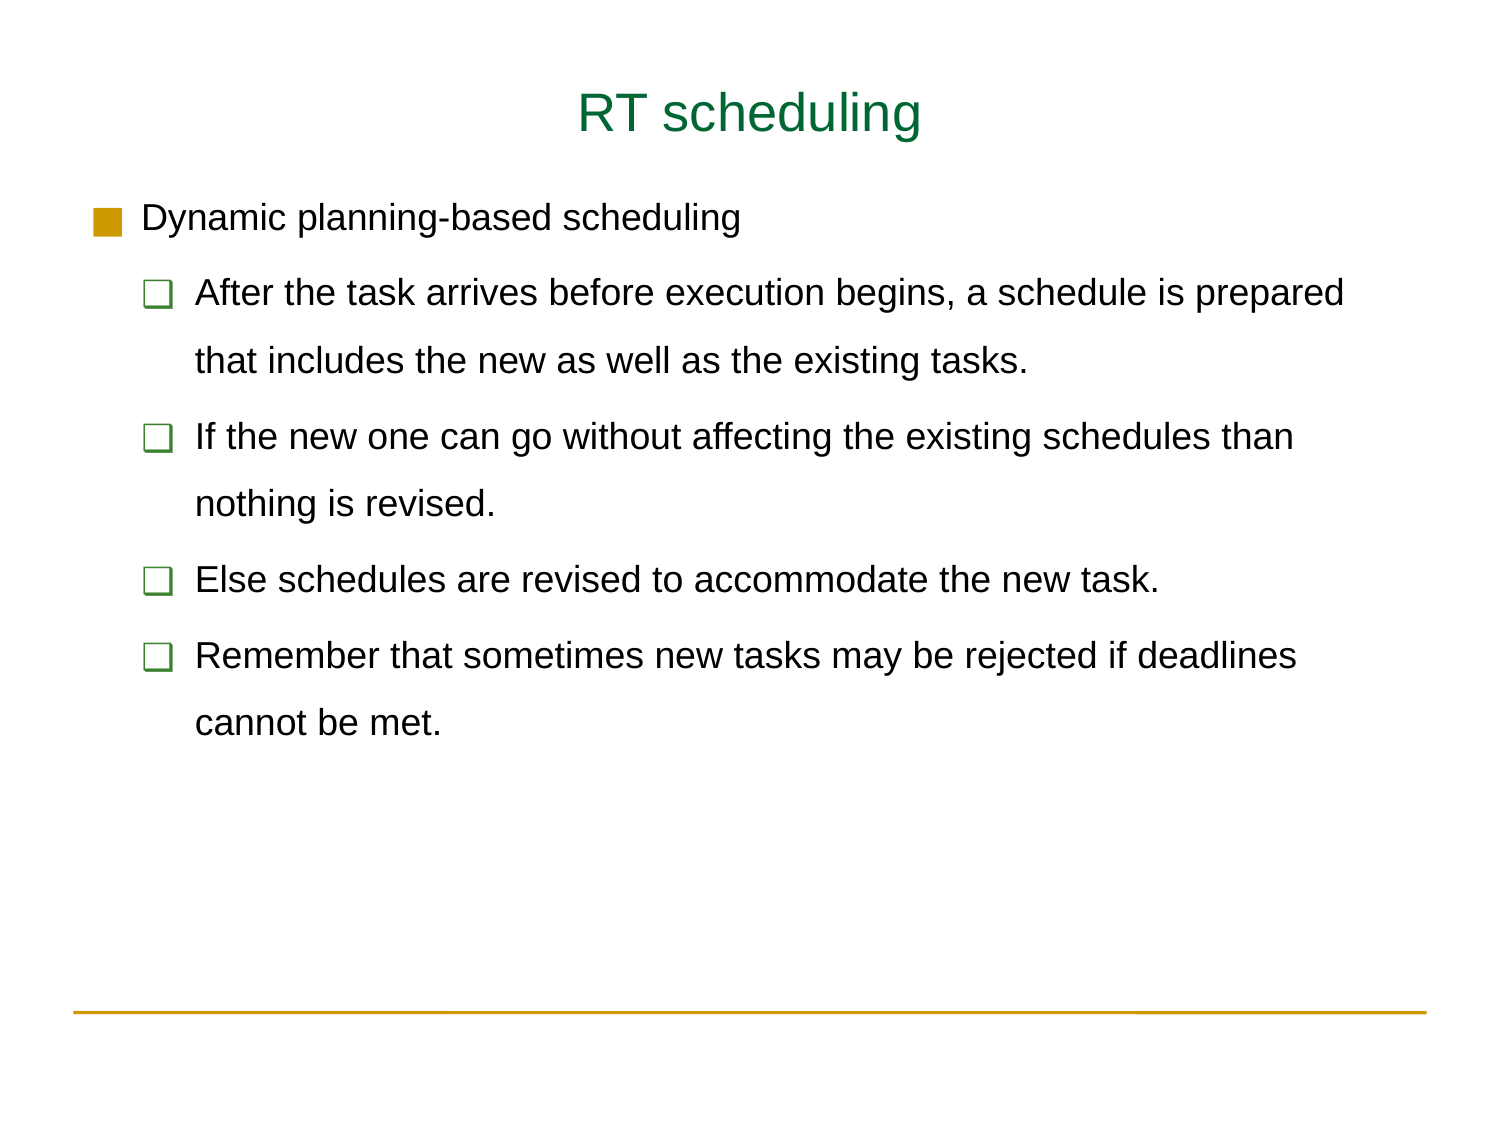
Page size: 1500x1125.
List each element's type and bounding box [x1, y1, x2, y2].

text_box [74, 162, 1425, 1000]
text_box [74, 45, 1425, 150]
